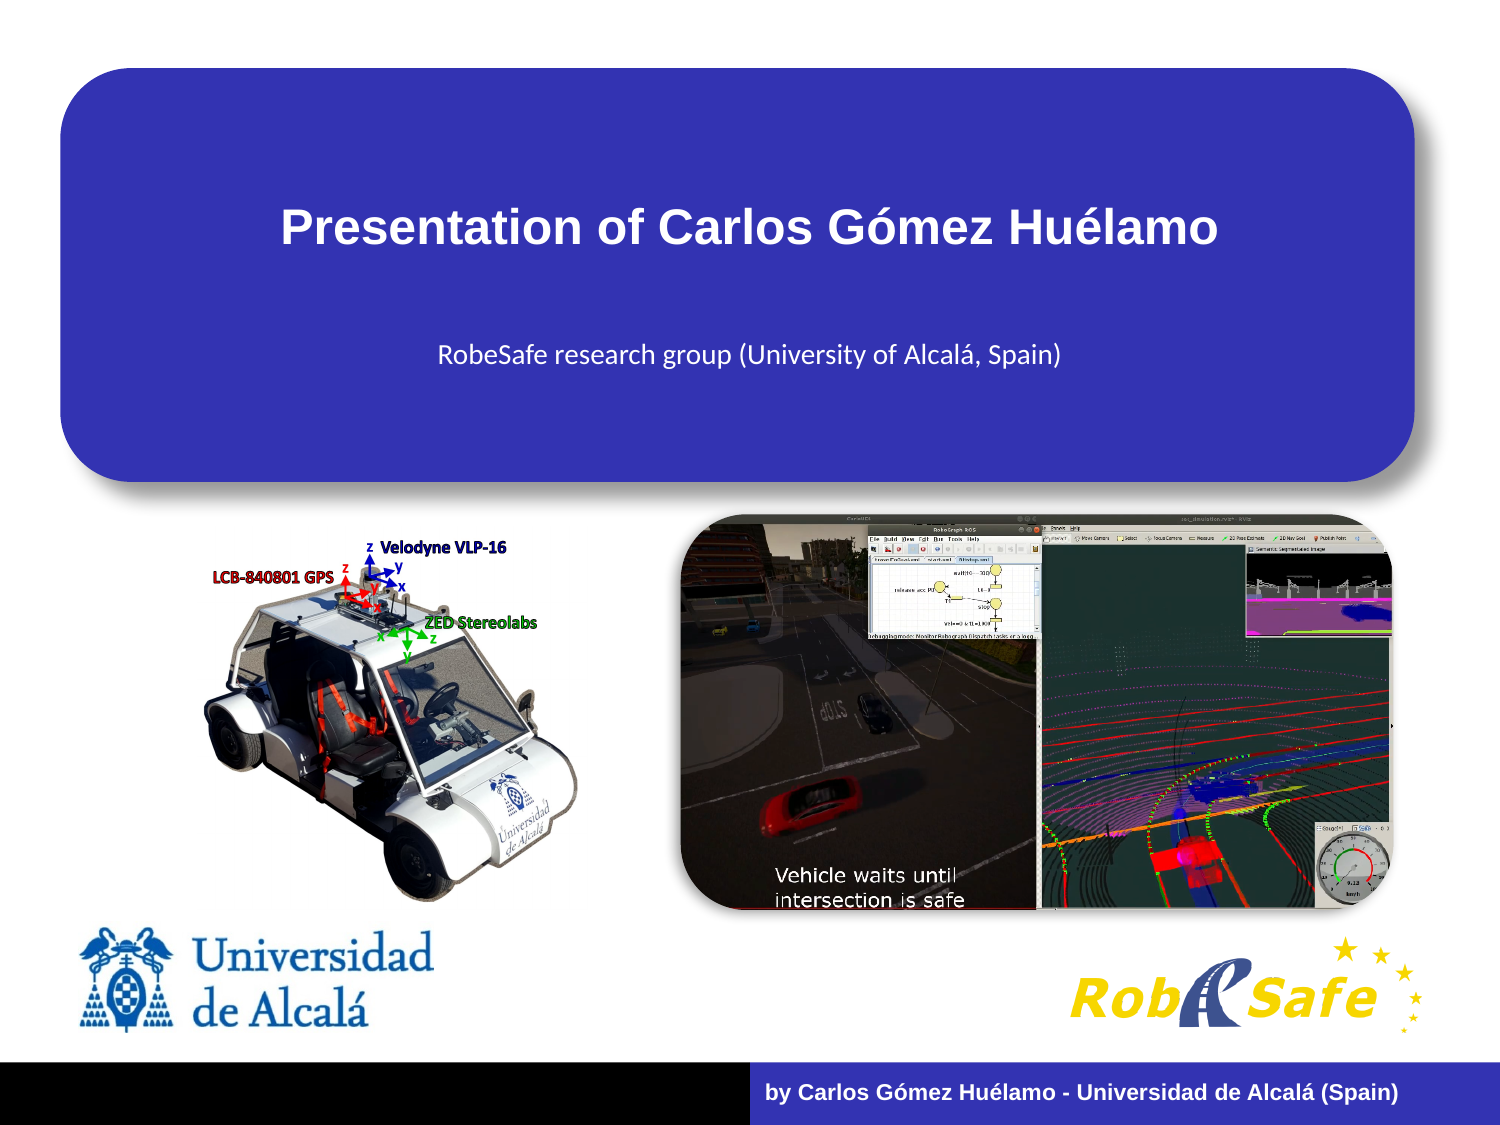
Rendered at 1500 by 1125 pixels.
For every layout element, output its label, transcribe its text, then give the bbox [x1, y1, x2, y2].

picture [680, 513, 1394, 911]
picture [78, 921, 434, 1033]
text_box by Carlos Gómez Huélamo - Universidad de Alcalá (Spain) [750, 1070, 1480, 1113]
text_box Presentation of Carlos Gómez Huélamo [265, 187, 1235, 263]
picture [196, 526, 588, 910]
text_box RobeSafe research group (University of Alcalá, Spain) [162, 327, 1338, 380]
picture [1066, 935, 1422, 1034]
